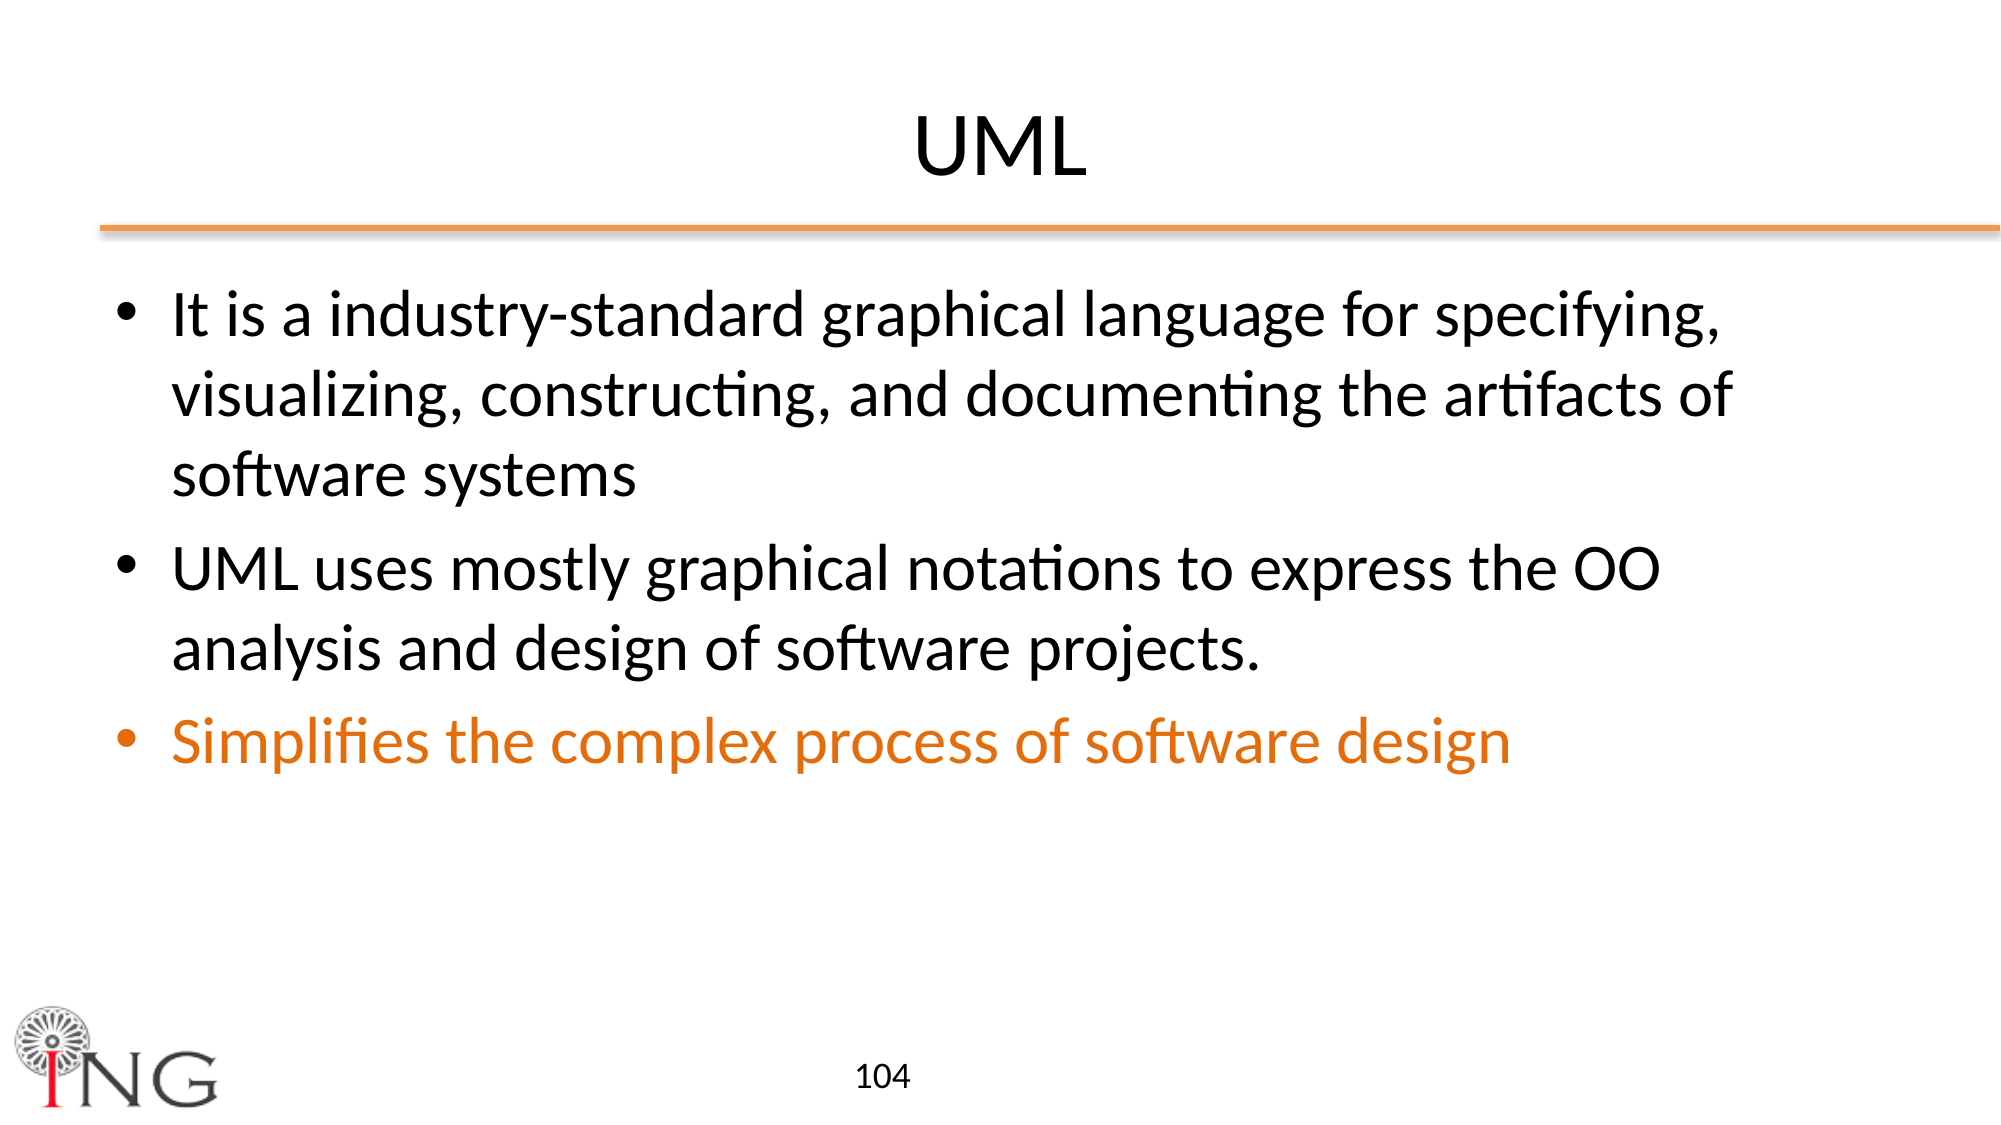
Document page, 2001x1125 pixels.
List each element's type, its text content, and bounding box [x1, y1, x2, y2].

list It is a industry-standard graphical language for specifying, visualizing, constructing, and documenting the artifacts of software systems UML uses mostly graphical notations to express the OO analysis and design of software projects. Simplifies the complex process of software design [99, 262, 1900, 1005]
title UML [99, 45, 1900, 233]
slide_number 104 [839, 1043, 1900, 1104]
picture [0, 987, 244, 1125]
